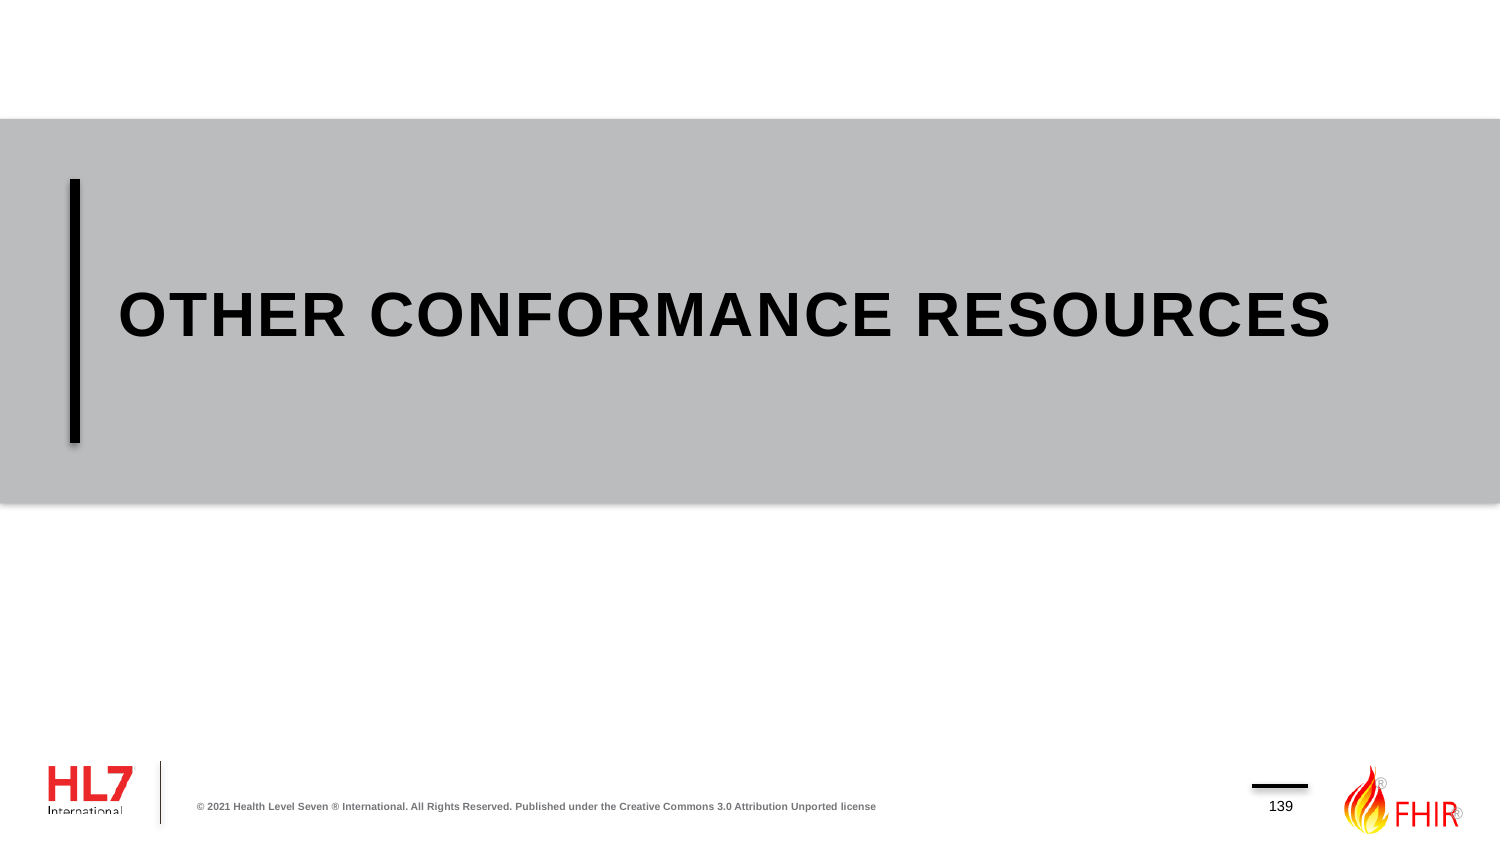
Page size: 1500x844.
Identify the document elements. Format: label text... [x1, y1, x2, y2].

footer © 2021 Health Level Seven ® International. All Rights Reserved. Published under the Creative Commons 3.0 Attribution Unported license [196, 786, 941, 813]
slide_number 139 [1258, 786, 1304, 814]
picture [1339, 760, 1463, 837]
title Other Conformance Resources [118, 144, 1441, 478]
